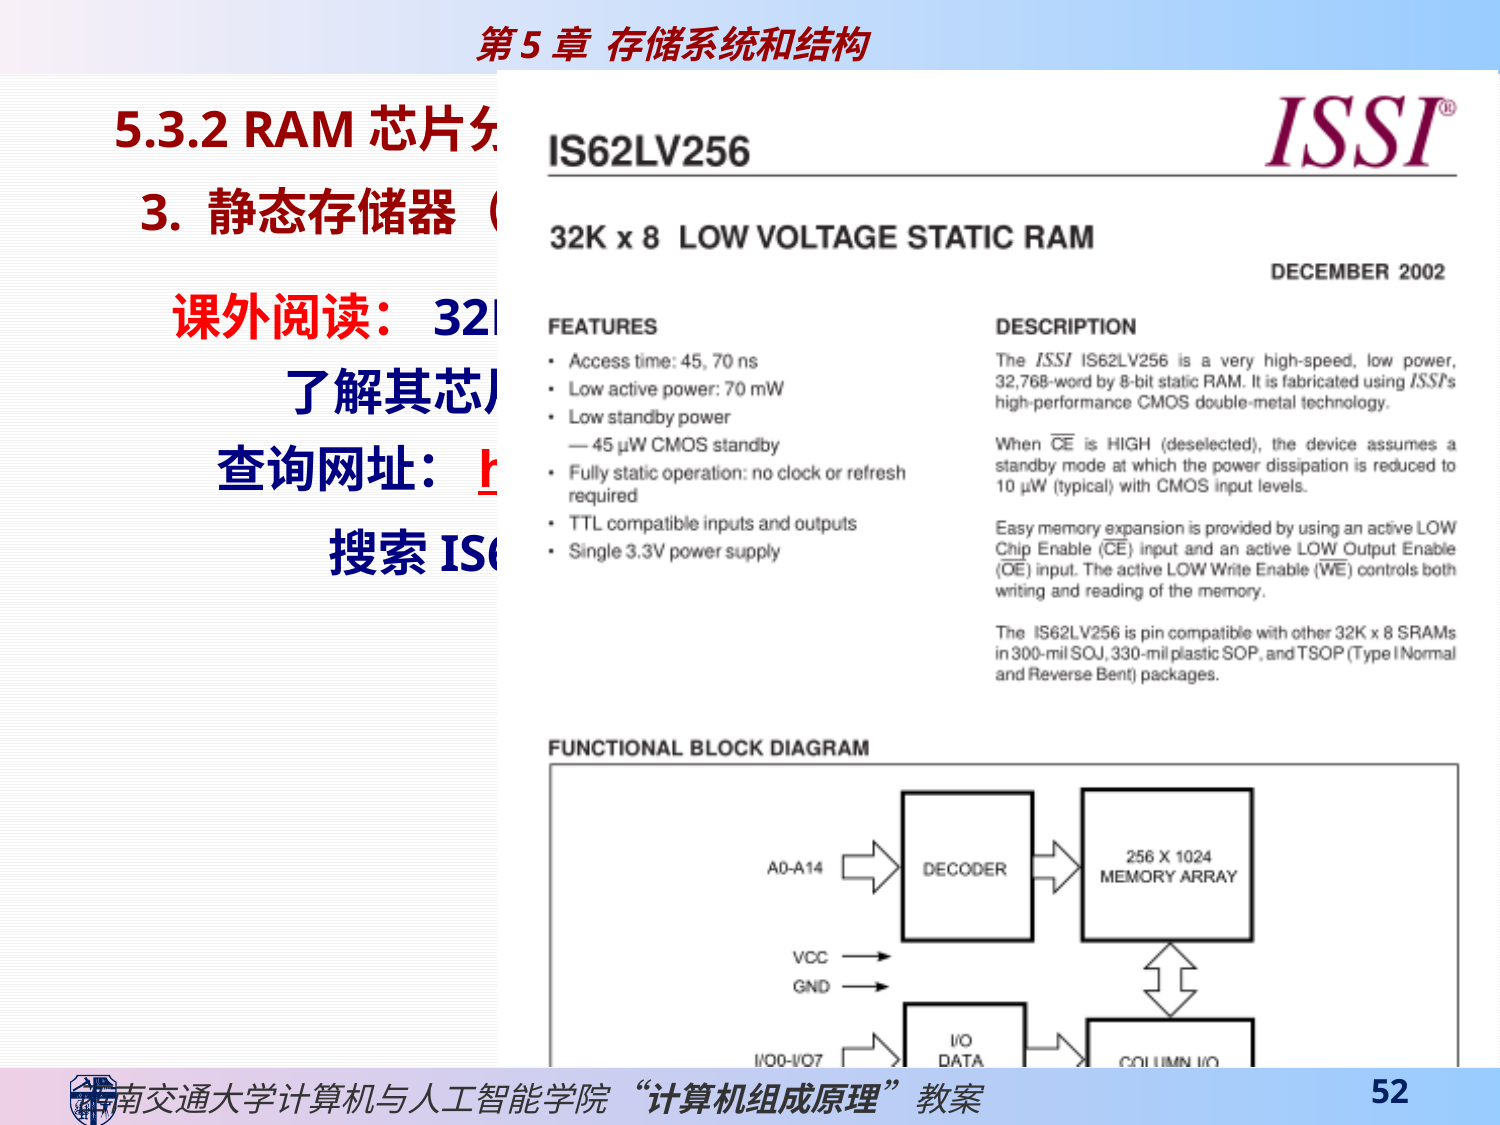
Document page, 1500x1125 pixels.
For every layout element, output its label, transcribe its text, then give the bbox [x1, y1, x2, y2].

table_header 地址范围（空间） [1226, 0, 1230, 66]
picture [496, 70, 1498, 1068]
text_box 3. 静态存储器（SRAM）的读写时序 [112, 172, 491, 248]
text_box 5.3.2 RAM芯片分析 [100, 90, 491, 158]
text_box 课外阅读：32K×8的SRAM芯片IS62LV256的数据手册 了解其芯片引脚、基本参数和读写时序。 查询网址：https://www.alldatasheet.com/ 搜索IS62LV256 下载Datasheet文件。 [121, 263, 491, 581]
